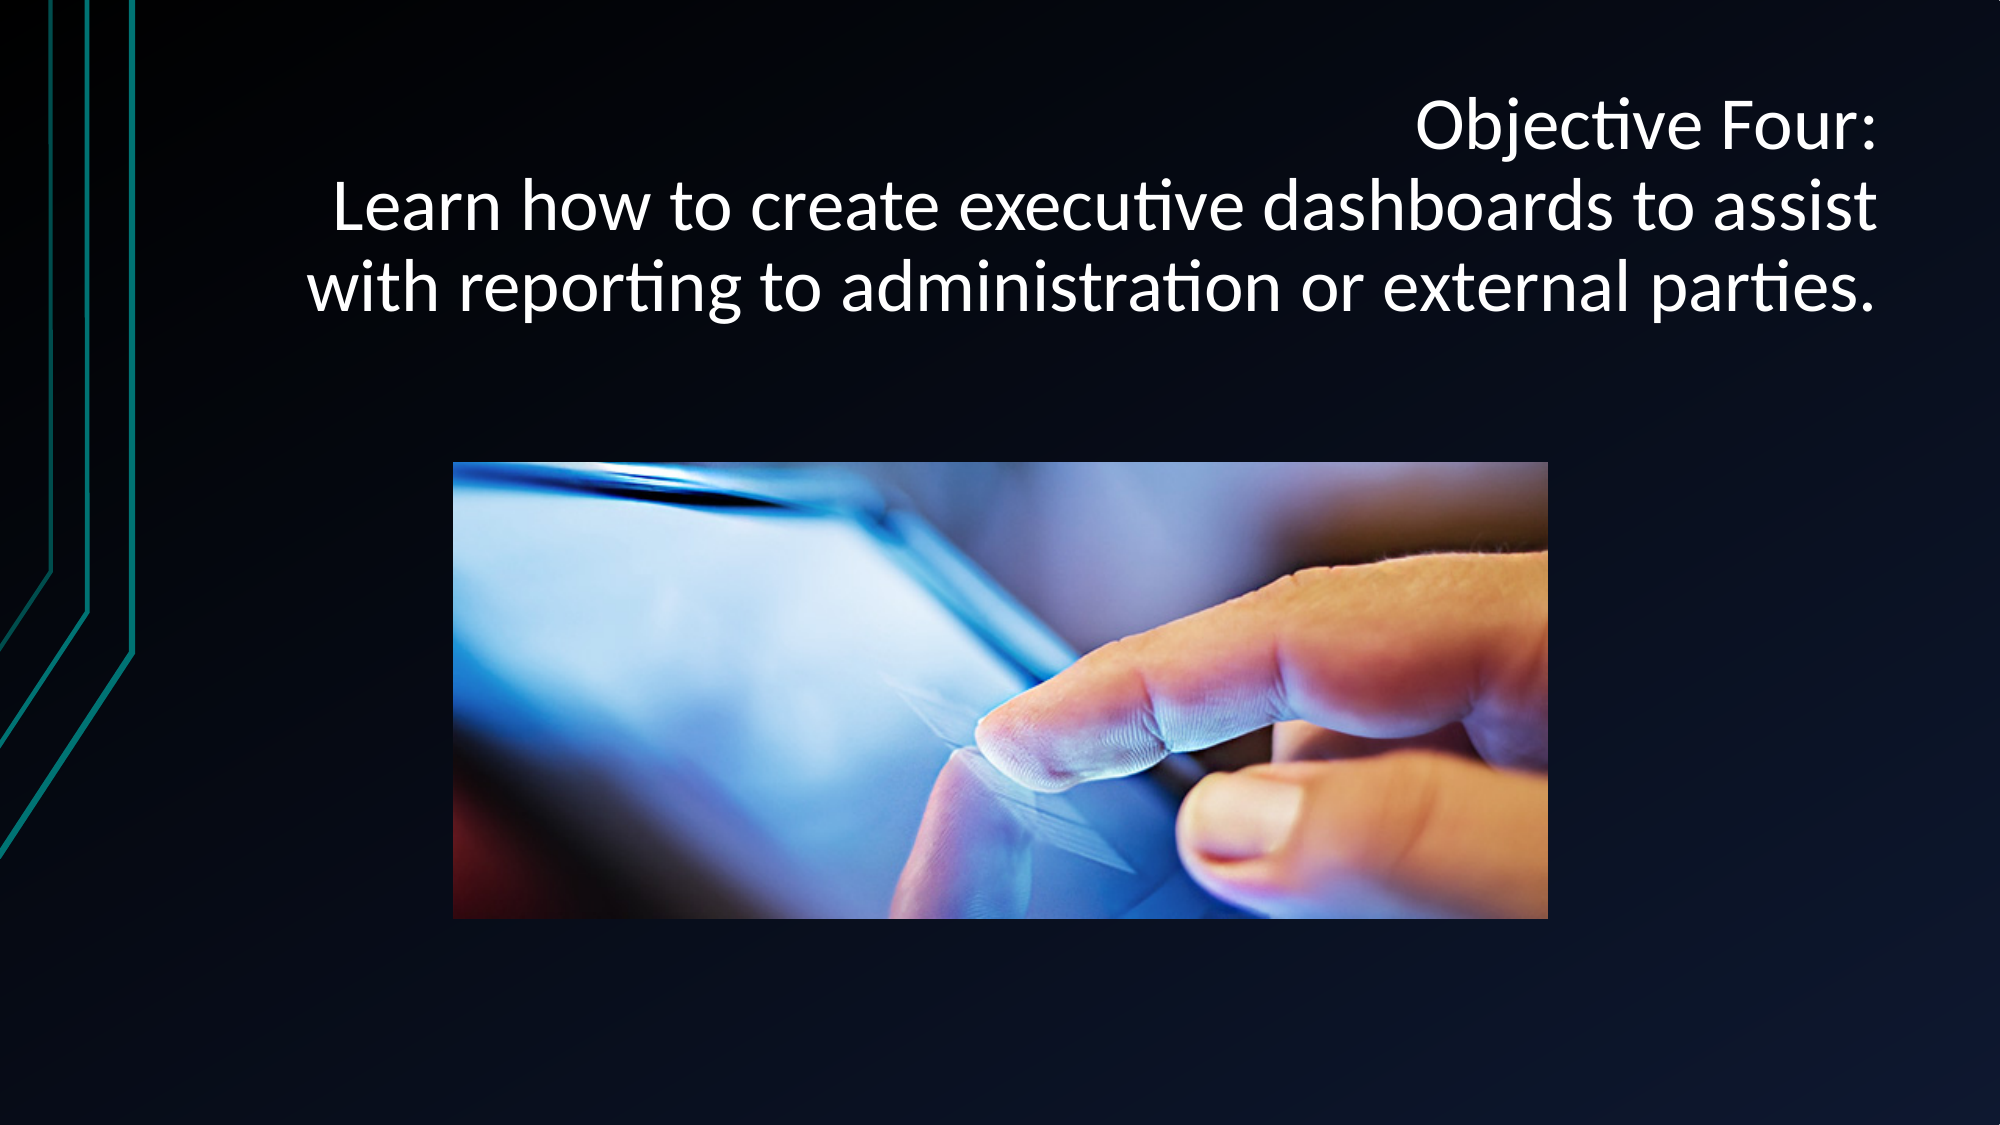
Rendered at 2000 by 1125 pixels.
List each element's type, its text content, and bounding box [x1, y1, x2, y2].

picture [453, 462, 1548, 919]
title Objective Four: Learn how to create executive dashboards to assist with reporting to administration or external parties. [199, 45, 1900, 338]
